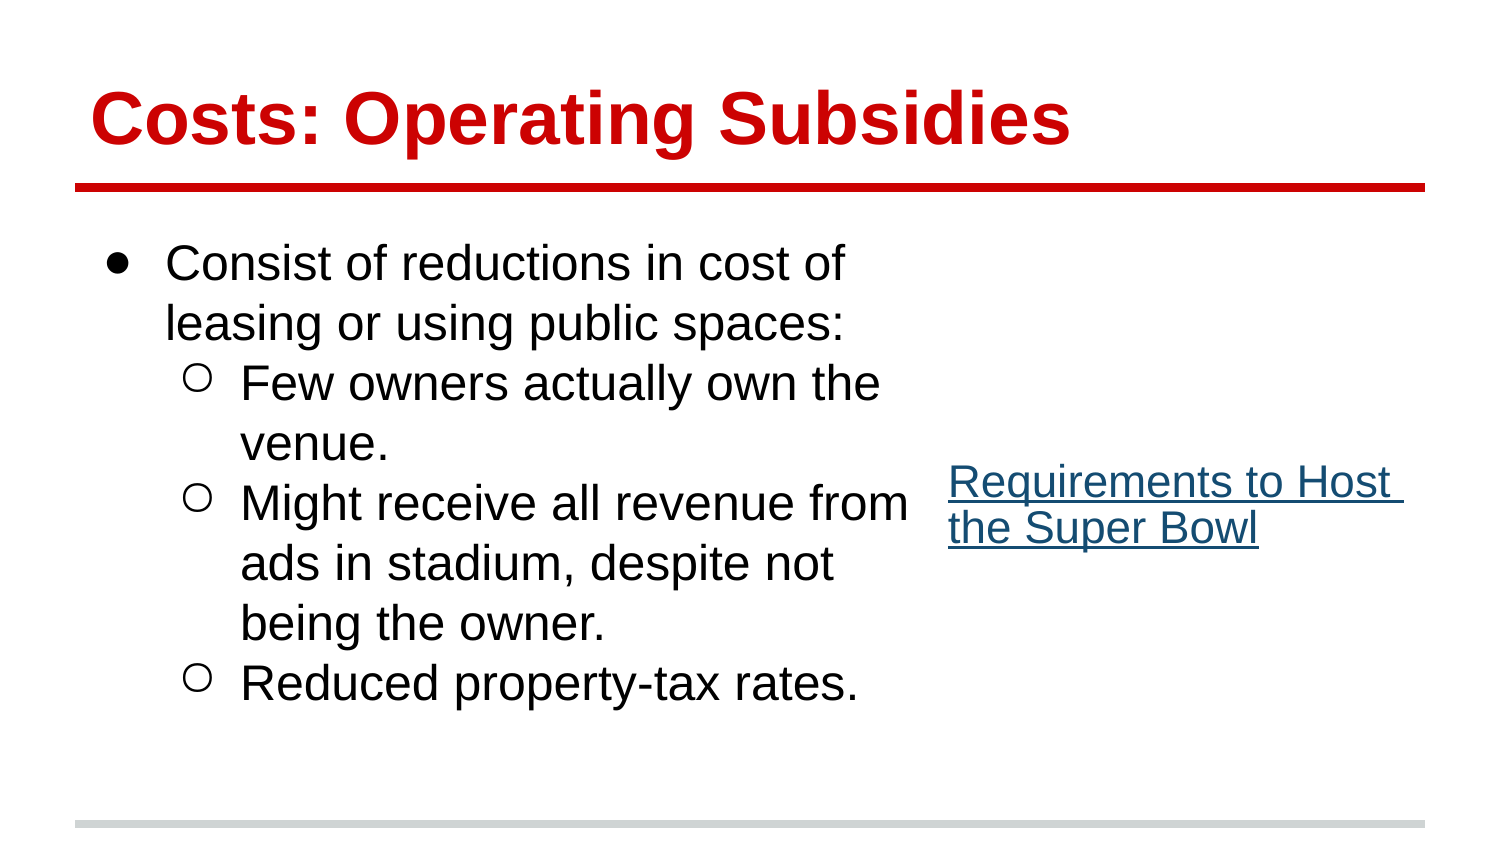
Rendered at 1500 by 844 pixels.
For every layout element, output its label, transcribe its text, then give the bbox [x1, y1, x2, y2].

text_box Consist of reductions in cost of leasing or using public spaces: Few owners actually own the venue. Might receive all revenue from ads in stadium, despite not being the owner. Reduced property-tax rates. [75, 215, 960, 776]
title Costs: Operating Subsidies [75, 33, 1425, 175]
text_box Requirements to Host the Super Bowl [932, 233, 1425, 726]
